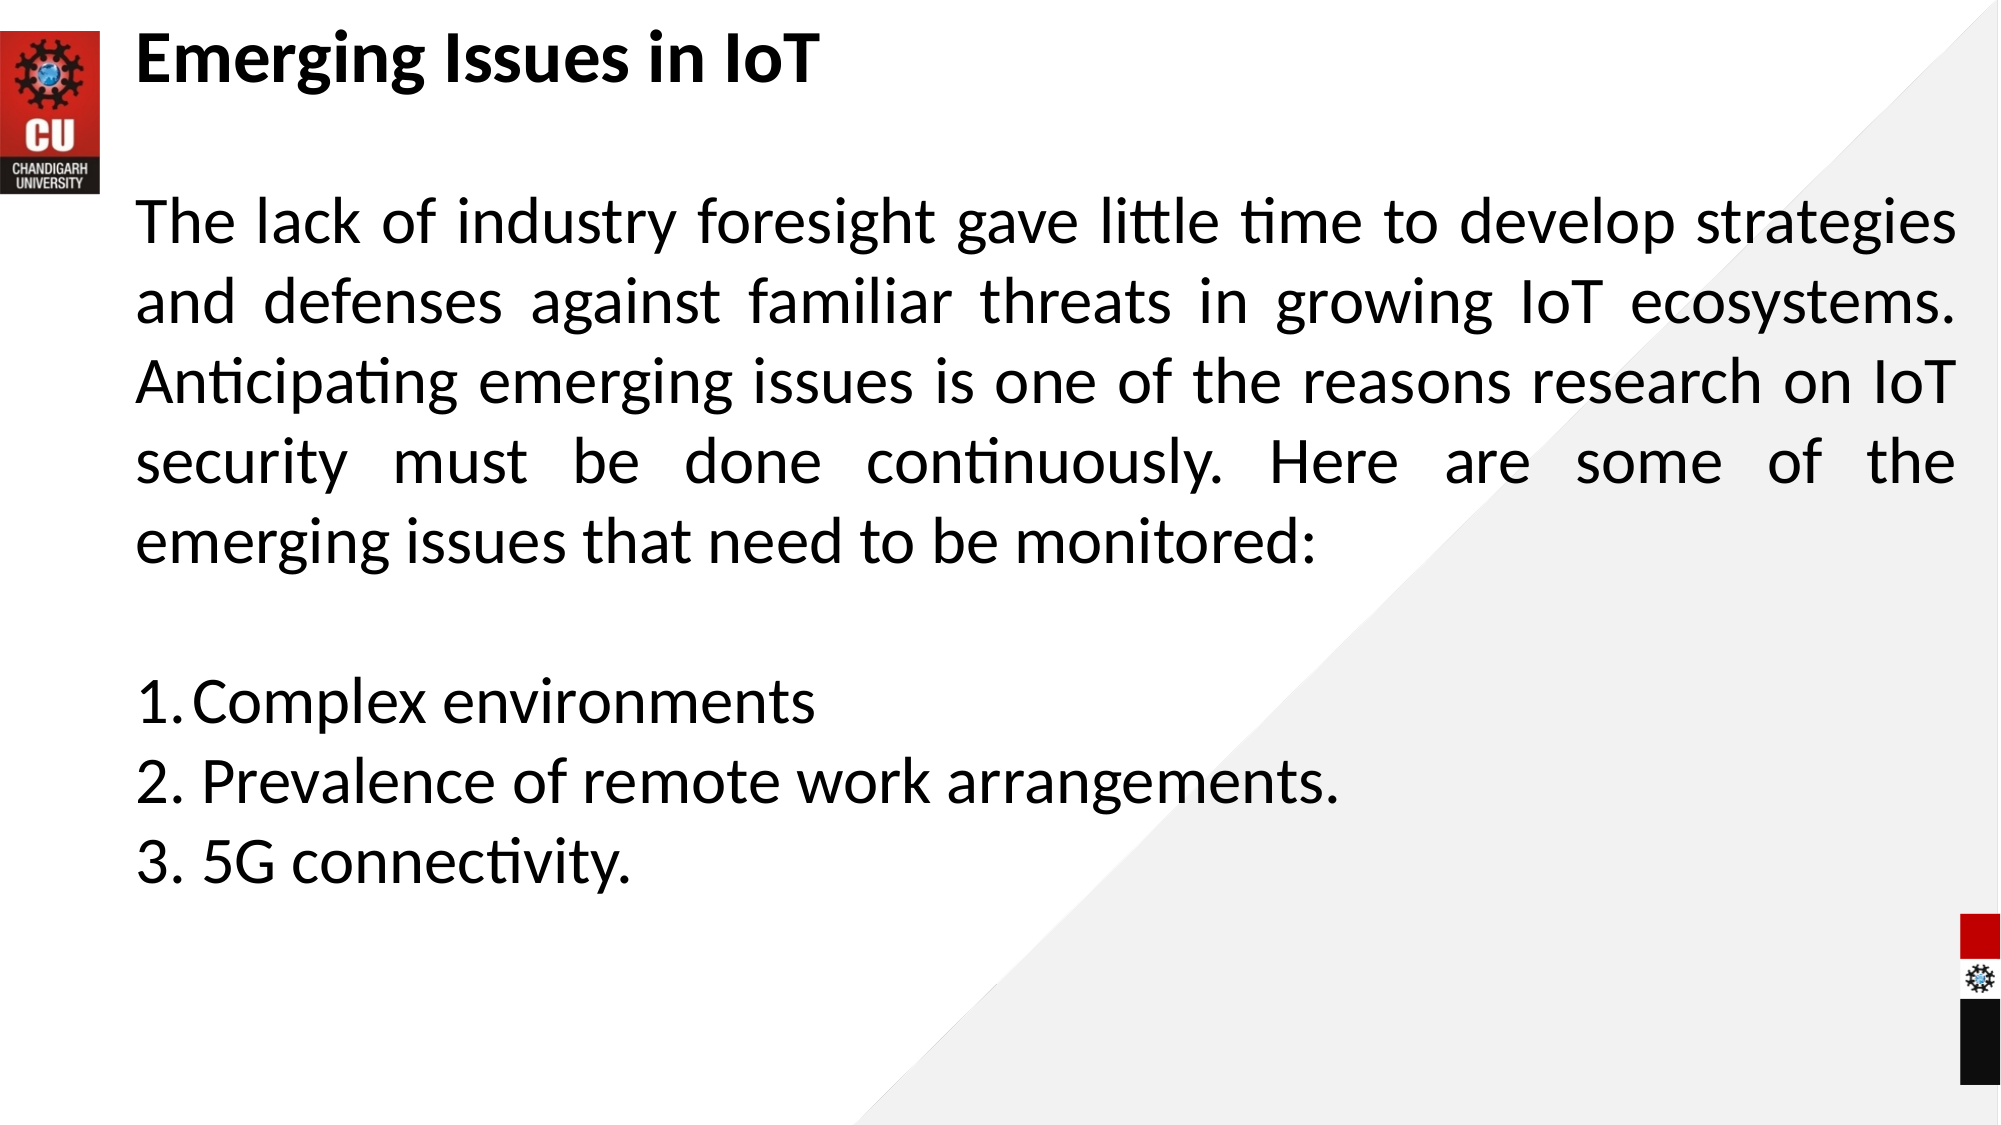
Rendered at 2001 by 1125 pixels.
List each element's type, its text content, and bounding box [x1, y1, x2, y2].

picture [0, 0, 2001, 1125]
text_box Emerging Issues in IoT The lack of industry foresight gave little time to develop strategies and defenses against familiar threats in growing IoT ecosystems. Anticipating emerging issues is one of the reasons research on IoT security must be done continuously. Here are some of the emerging issues that need to be monitored: Complex environments 2. Prevalence of remote work arrangements. 3. 5G connectivity. [120, 0, 1974, 905]
